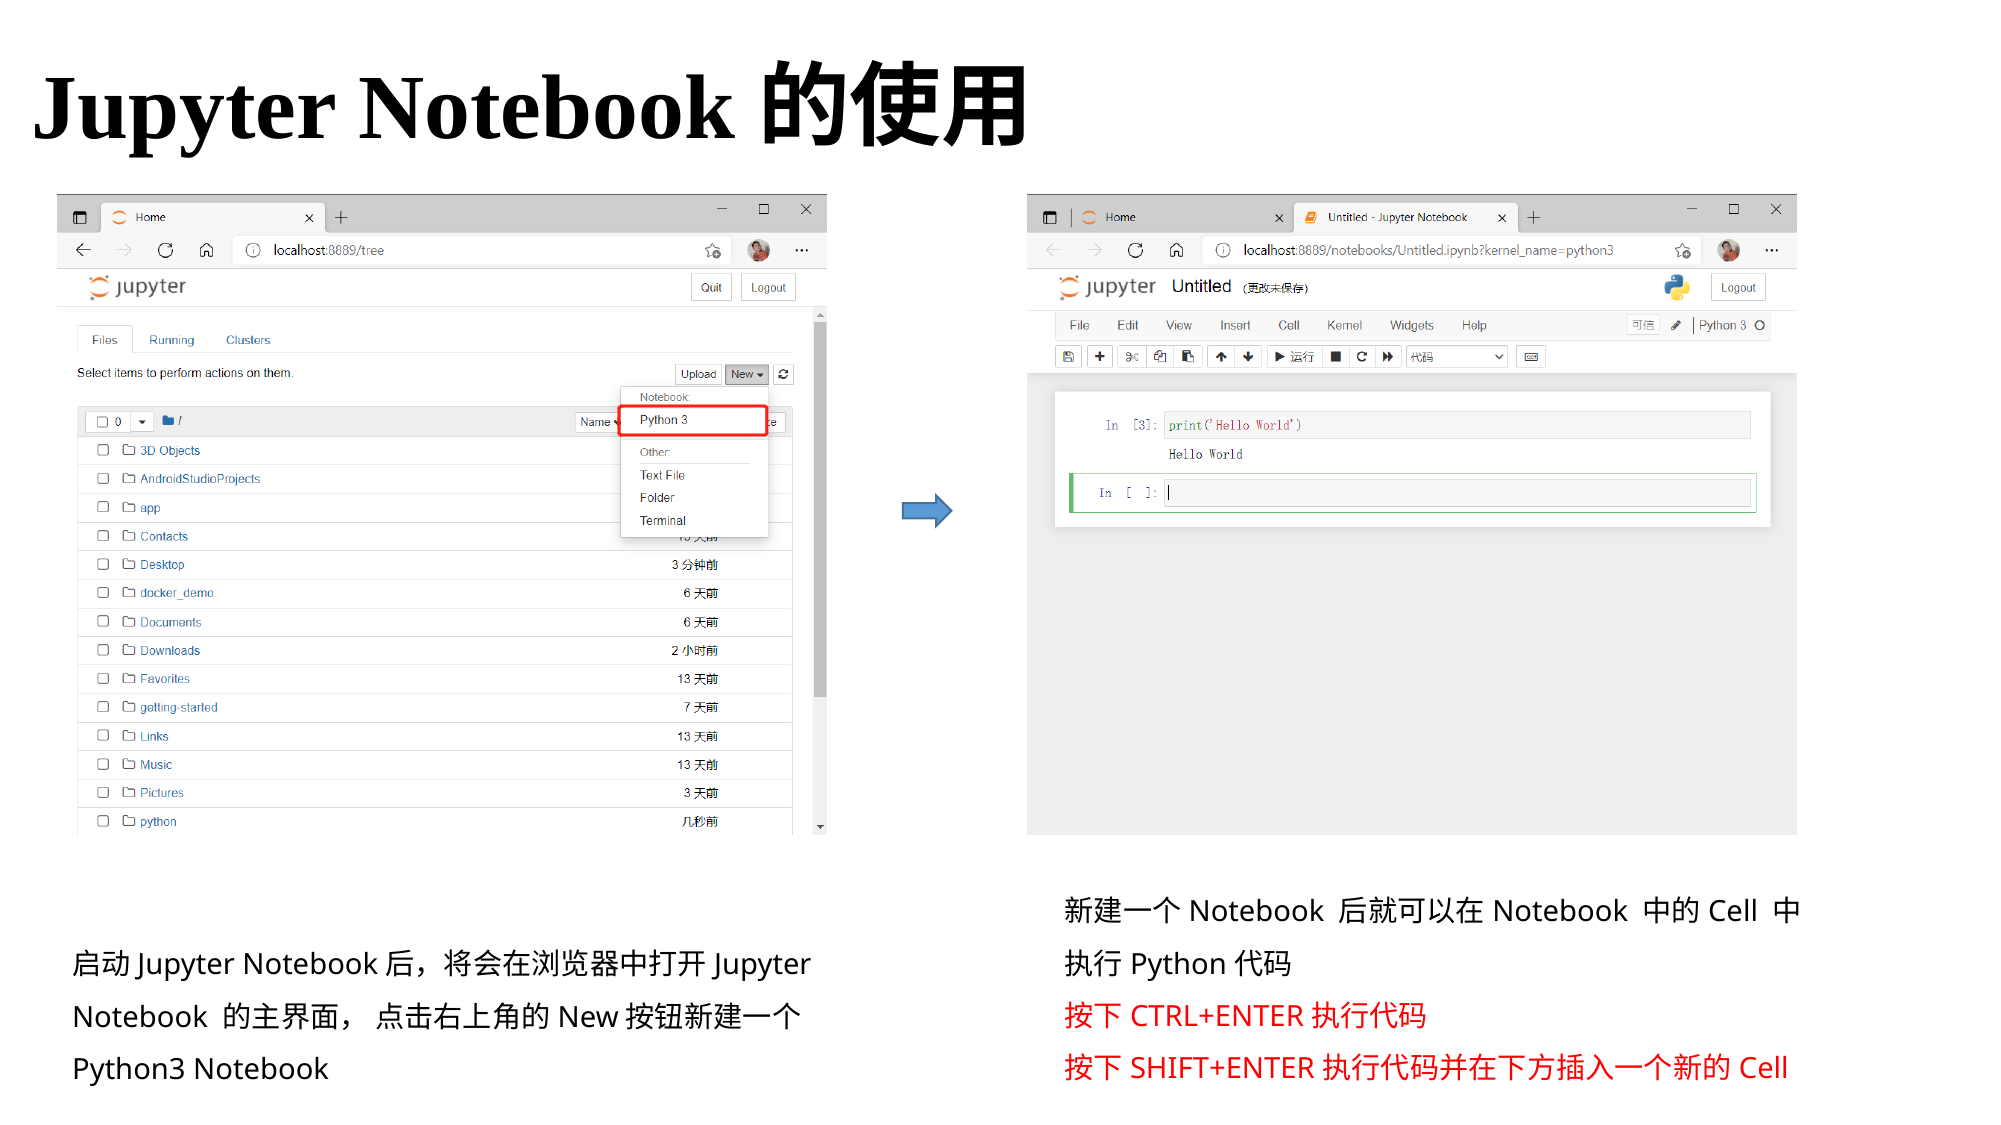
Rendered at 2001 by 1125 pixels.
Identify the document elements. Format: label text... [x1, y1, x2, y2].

picture [57, 194, 827, 835]
picture [1027, 194, 1797, 835]
text_box 新建一个Notebook 后就可以在Notebook 中的Cell 中执行Python代码 按下CTRL+ENTER执行代码 按下SHIFT+ENTER执行代码并在下方插入一个新的Cell [1049, 867, 1820, 1093]
text_box 启动Jupyter Notebook后，将会在浏览器中打开Jupyter Notebook 的主界面， 点击右上角的New按钮新建一个Python3 Notebook [57, 920, 827, 1093]
text_box [901, 493, 953, 529]
text_box Jupyter Notebook的使用 [16, 0, 1742, 218]
